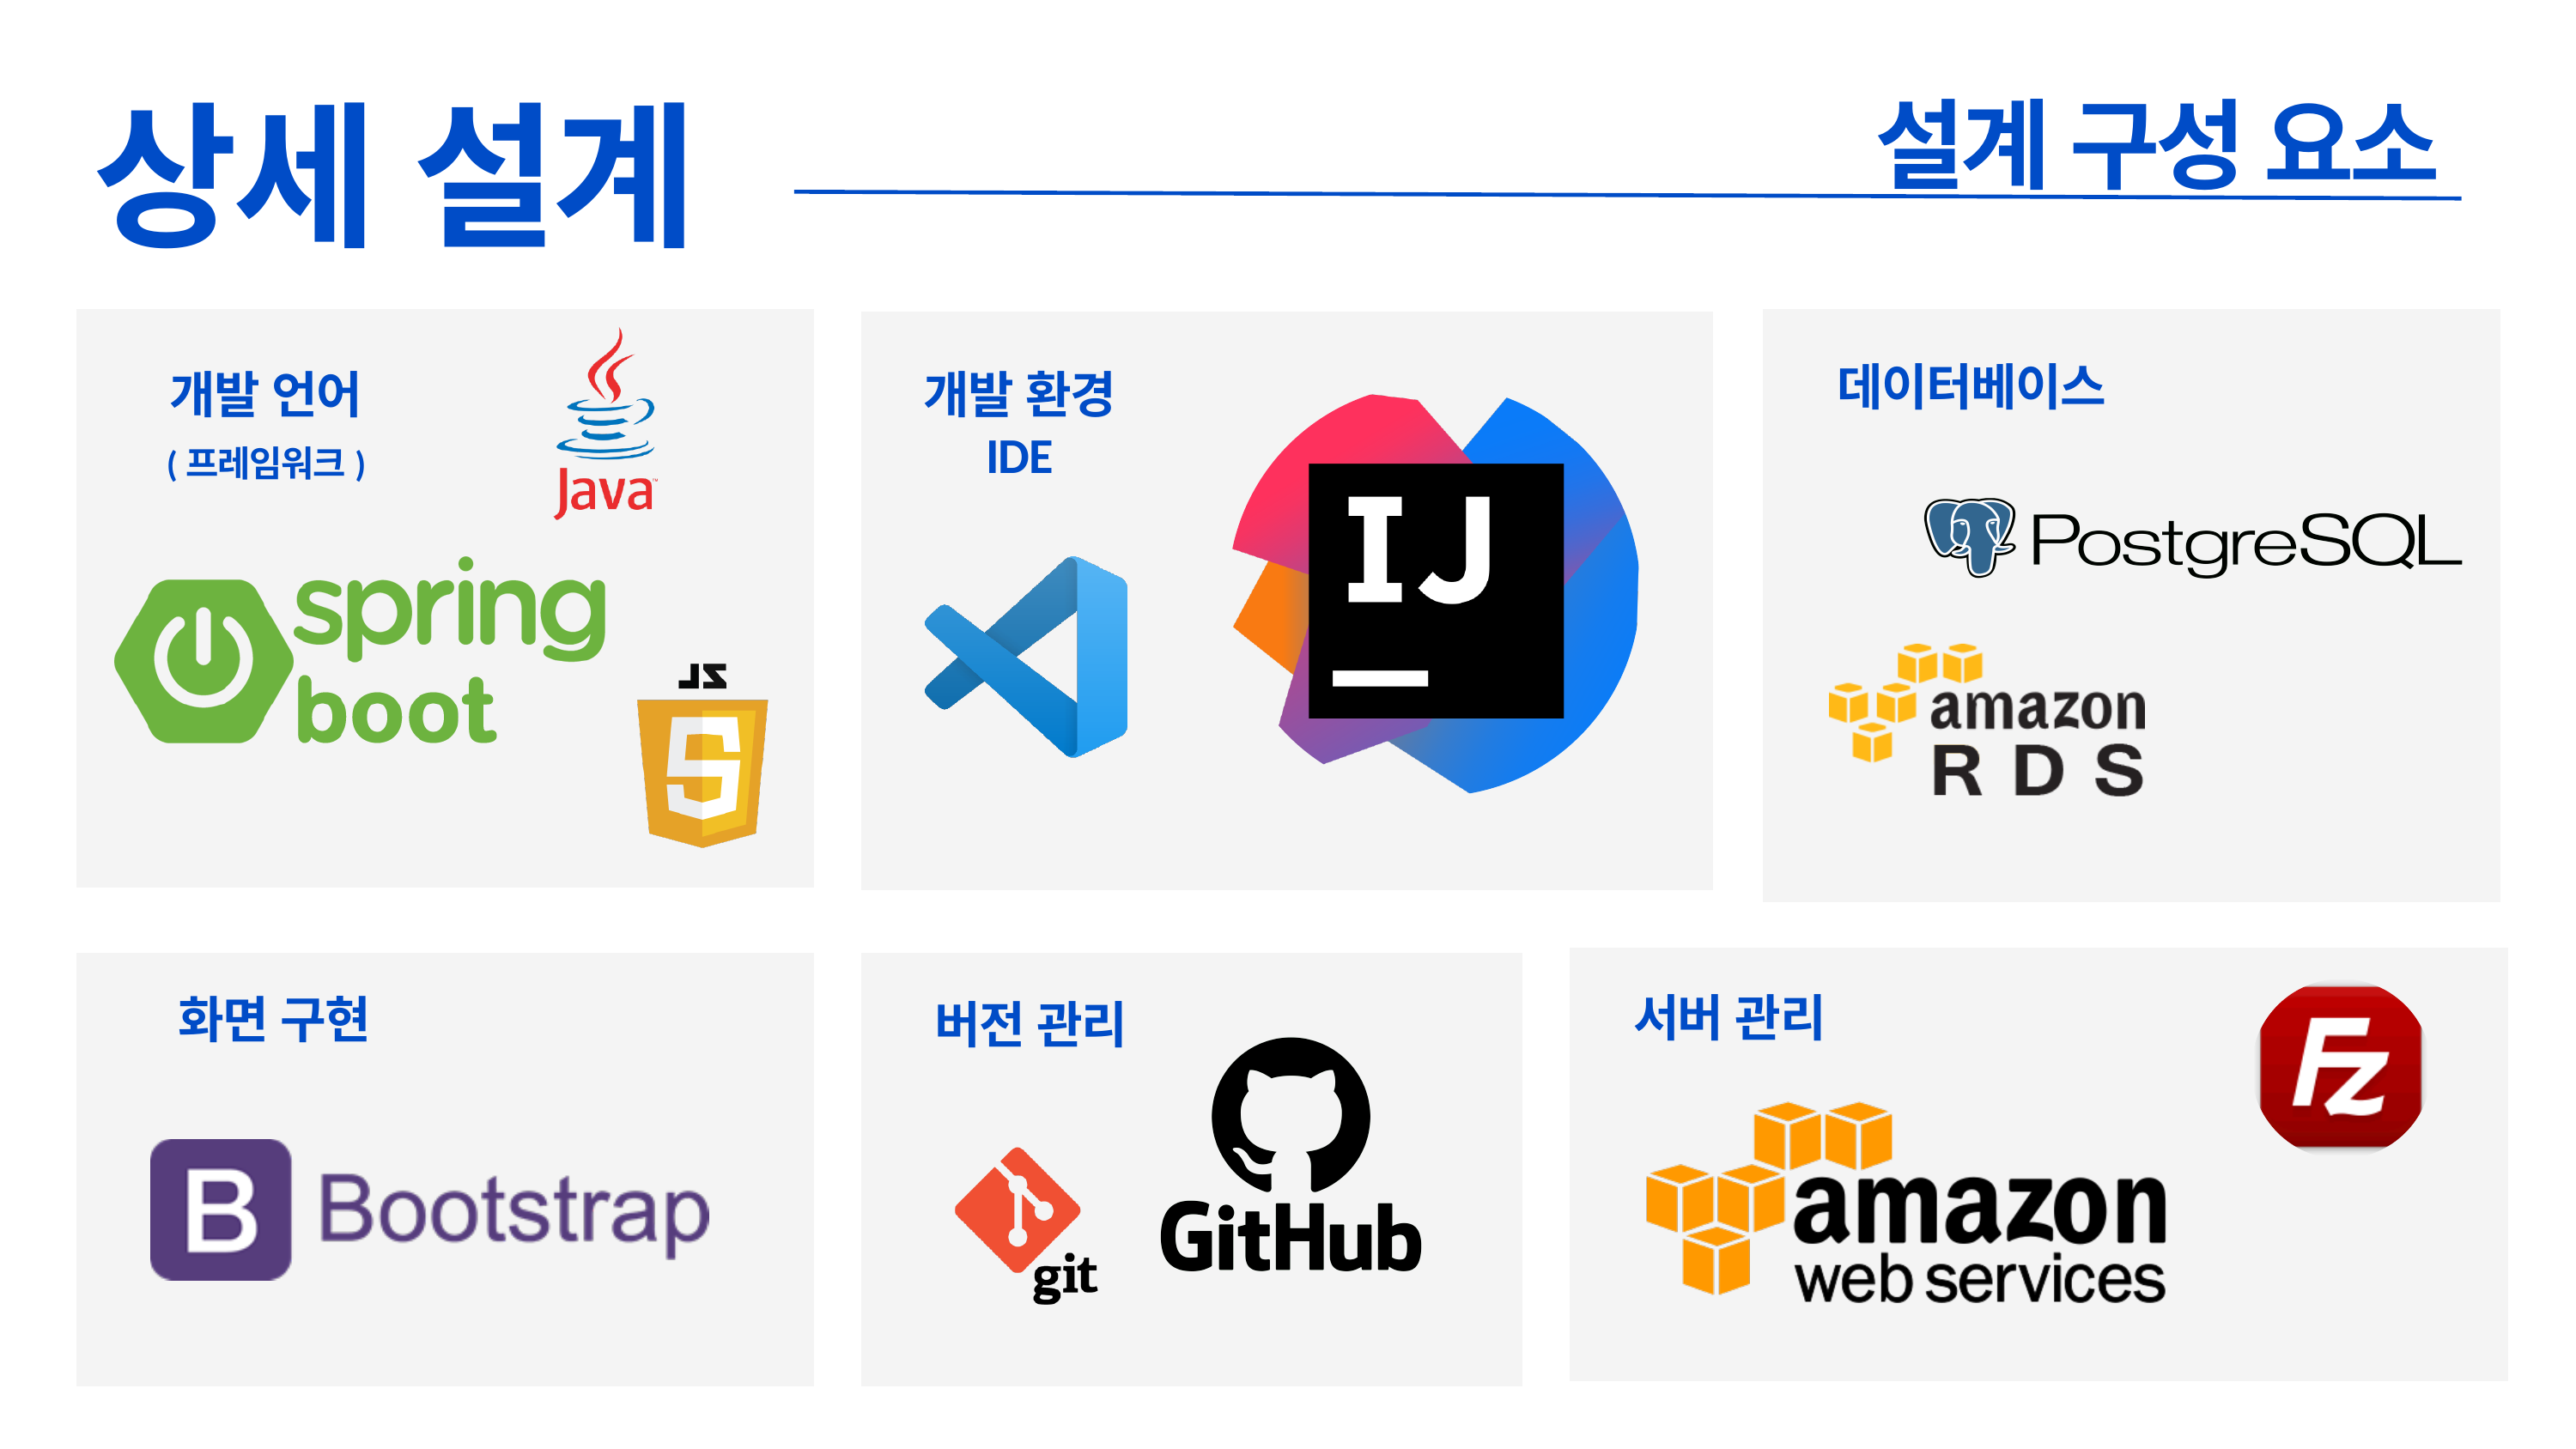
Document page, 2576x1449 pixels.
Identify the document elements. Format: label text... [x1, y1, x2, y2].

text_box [861, 311, 1714, 890]
picture [924, 555, 1127, 758]
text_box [603, 655, 801, 853]
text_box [76, 308, 815, 888]
picture [109, 528, 613, 793]
picture [150, 1139, 709, 1281]
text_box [1569, 947, 2509, 1381]
picture [1603, 1069, 2209, 1373]
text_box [1228, 384, 1641, 797]
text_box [860, 952, 1522, 1386]
picture [1828, 365, 2470, 878]
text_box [76, 952, 815, 1387]
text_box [1762, 308, 2500, 903]
picture [945, 1034, 1506, 1311]
picture [507, 324, 704, 522]
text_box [2251, 978, 2433, 1160]
text_box 설계 구성 요소 [1875, 67, 2543, 202]
text_box 상세 설계 [93, 132, 1486, 266]
